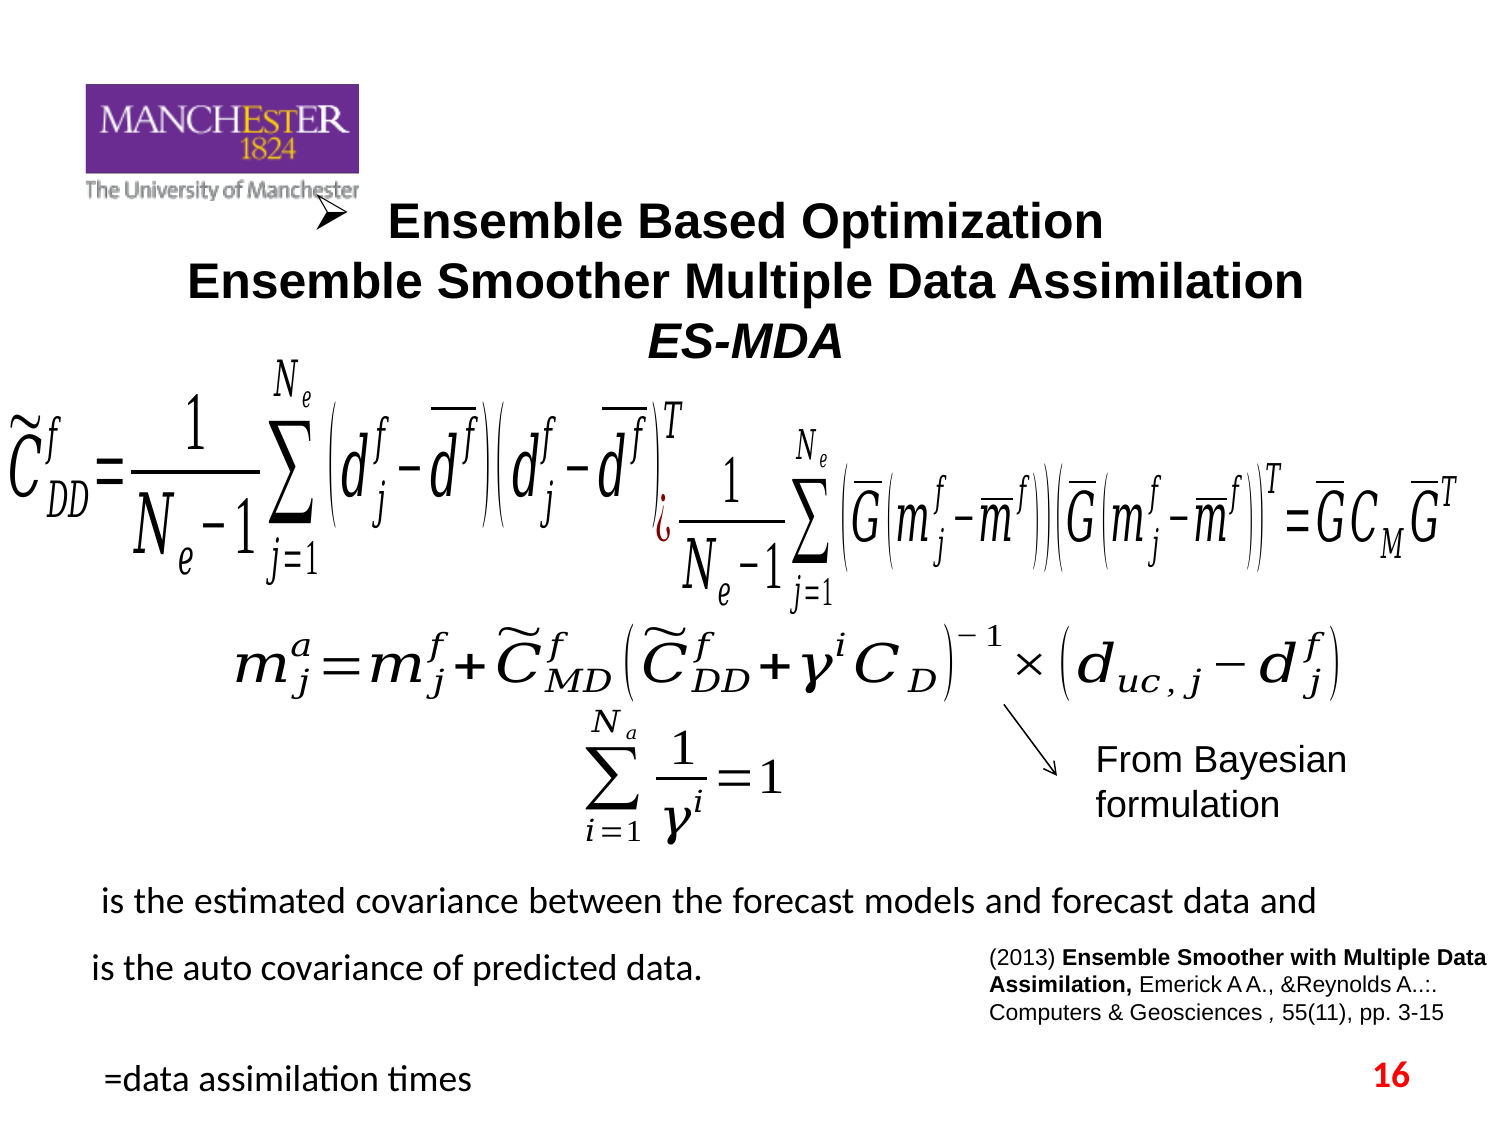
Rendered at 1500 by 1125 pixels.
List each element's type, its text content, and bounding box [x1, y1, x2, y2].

text_box (2013) Ensemble Smoother with Multiple Data Assimilation, Emerick A A., &Reynolds A..:. Computers & Geosciences , 55(11), pp. 3-15 [974, 934, 1500, 1060]
slide_number 16 [1074, 1060, 1425, 1103]
text_box From Bayesian formulation [1080, 727, 1388, 833]
title Ensemble Based Optimization Ensemble Smoother Multiple Data Assimilation ES-MDA [52, 172, 1365, 386]
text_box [1003, 704, 1058, 776]
